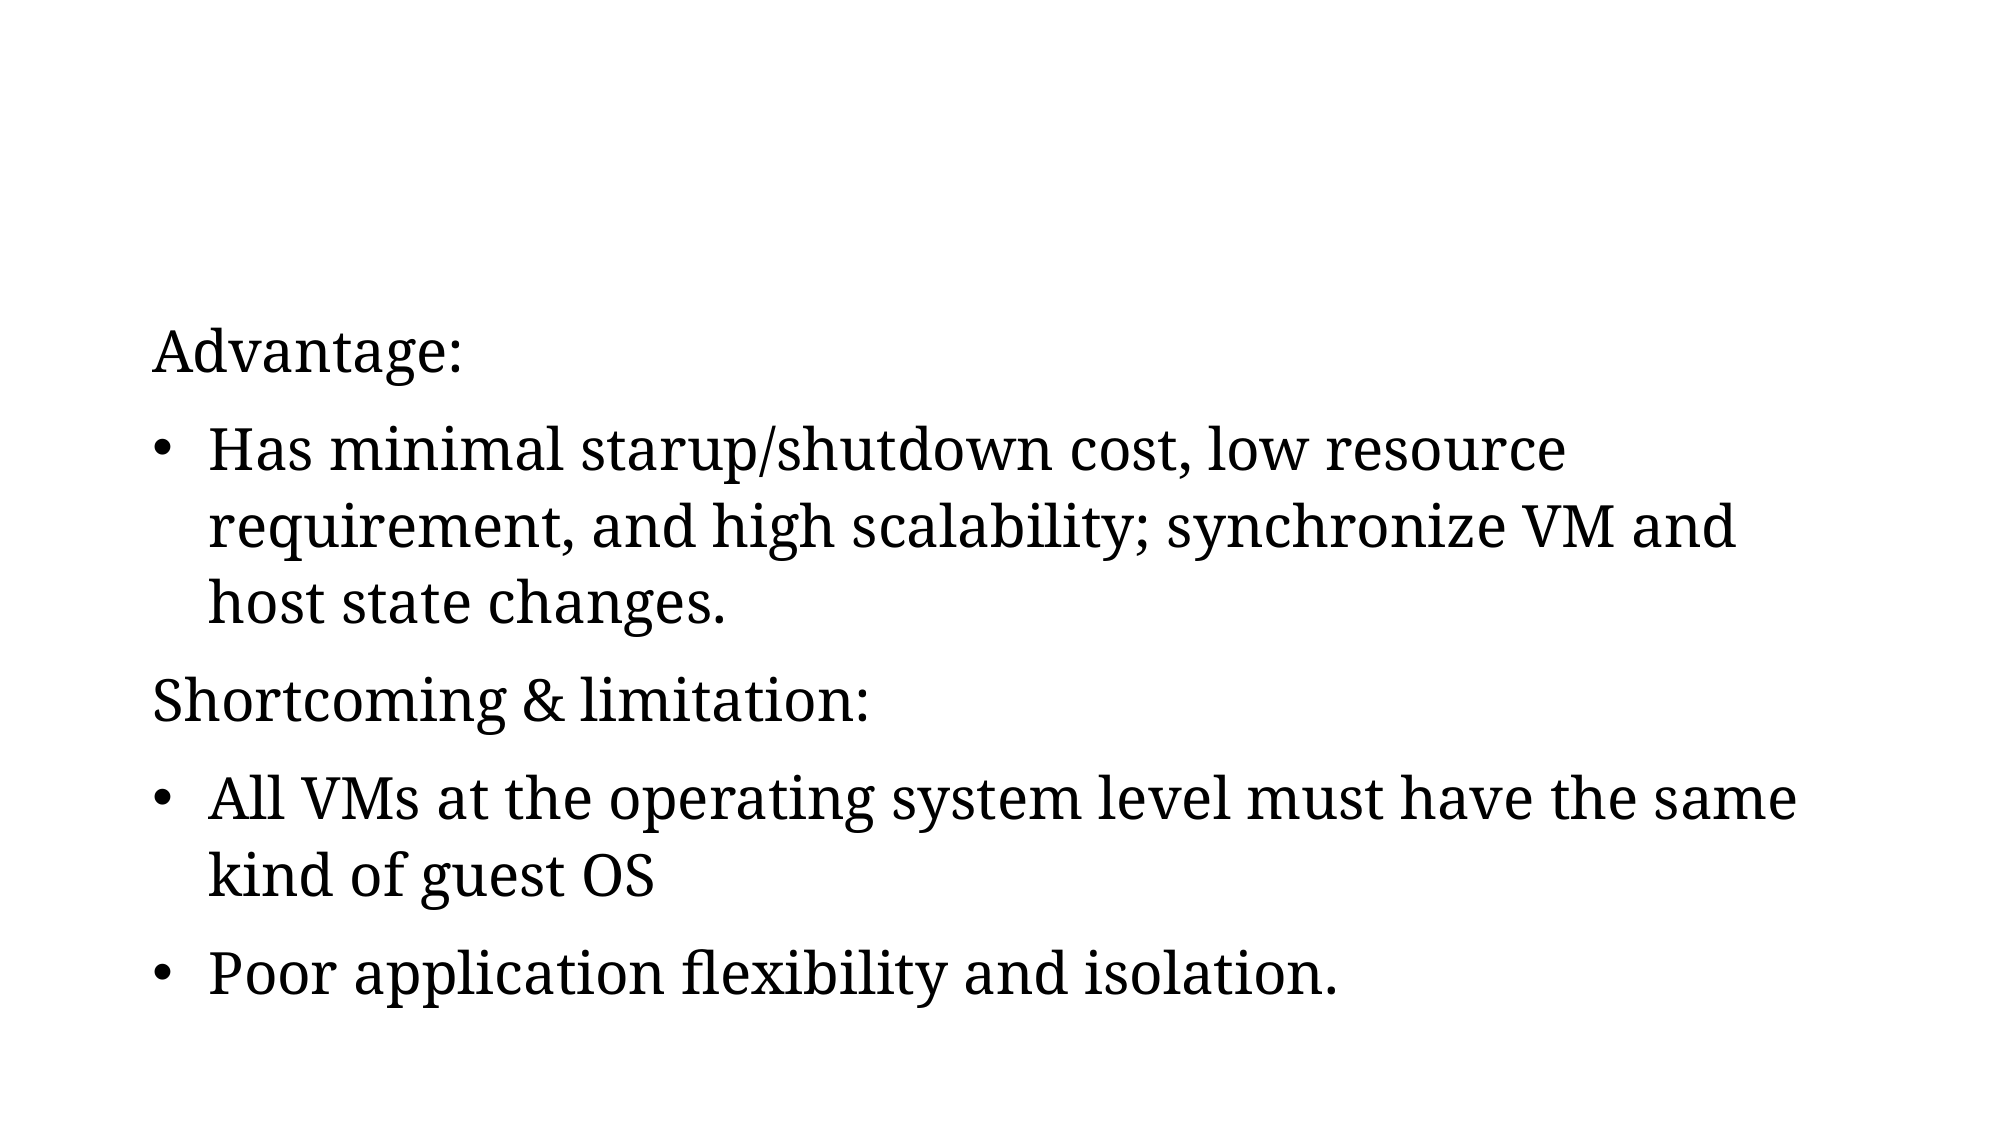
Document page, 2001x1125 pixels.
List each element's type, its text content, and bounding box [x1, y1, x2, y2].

list Advantage: Has minimal starup/shutdown cost, low resource requirement, and high scalability; synchronize VM and host state changes. Shortcoming & limitation: All VMs at the operating system level must have the same kind of guest OS Poor application flexibility and isolation. [137, 299, 1863, 1014]
